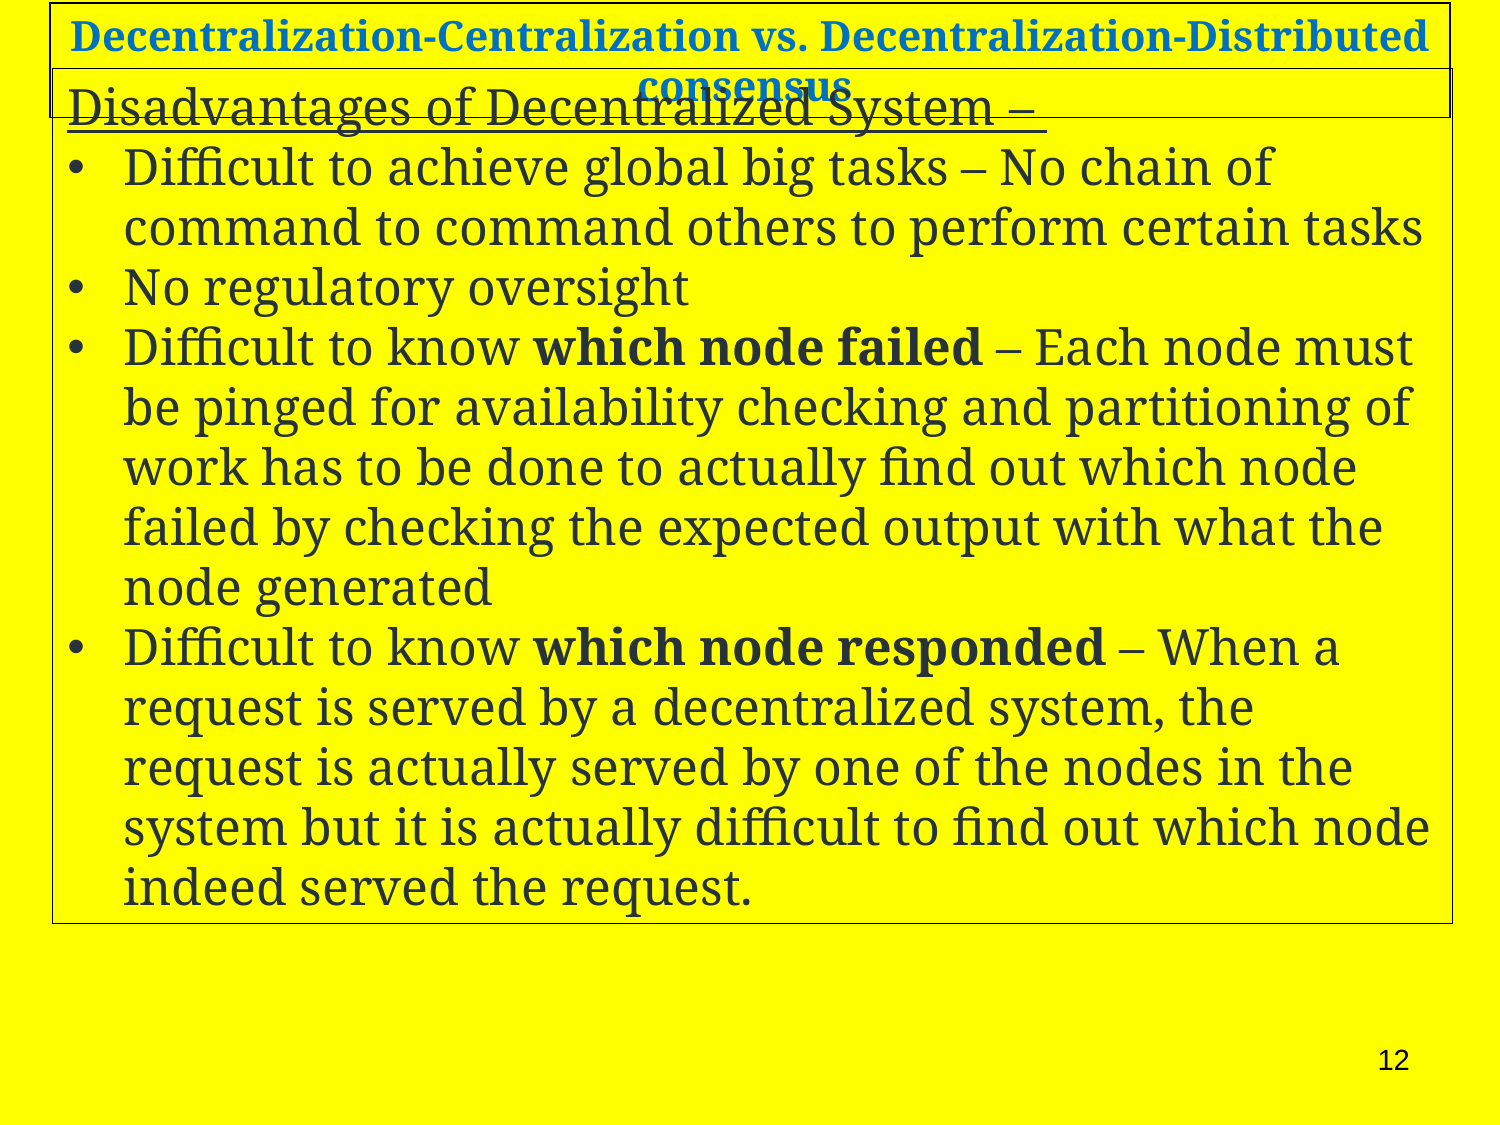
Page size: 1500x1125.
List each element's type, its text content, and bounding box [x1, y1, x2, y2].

text_box Decentralization-Centralization vs. Decentralization-Distributed consensus [50, 2, 1450, 118]
text_box Disadvantages of Decentralized System – Difficult to achieve global big tasks – No chain of command to command others to perform certain tasks No regulatory oversight Difficult to know which node failed – Each node must be pinged for availability checking and partitioning of work has to be done to actually find out which node failed by checking the expected output with what the node generated Difficult to know which node responded – When a request is served by a decentralized system, the request is actually served by one of the nodes in the system but it is actually difficult to find out which node indeed served the request. [52, 68, 1453, 924]
slide_number 12 [1340, 1033, 1426, 1090]
